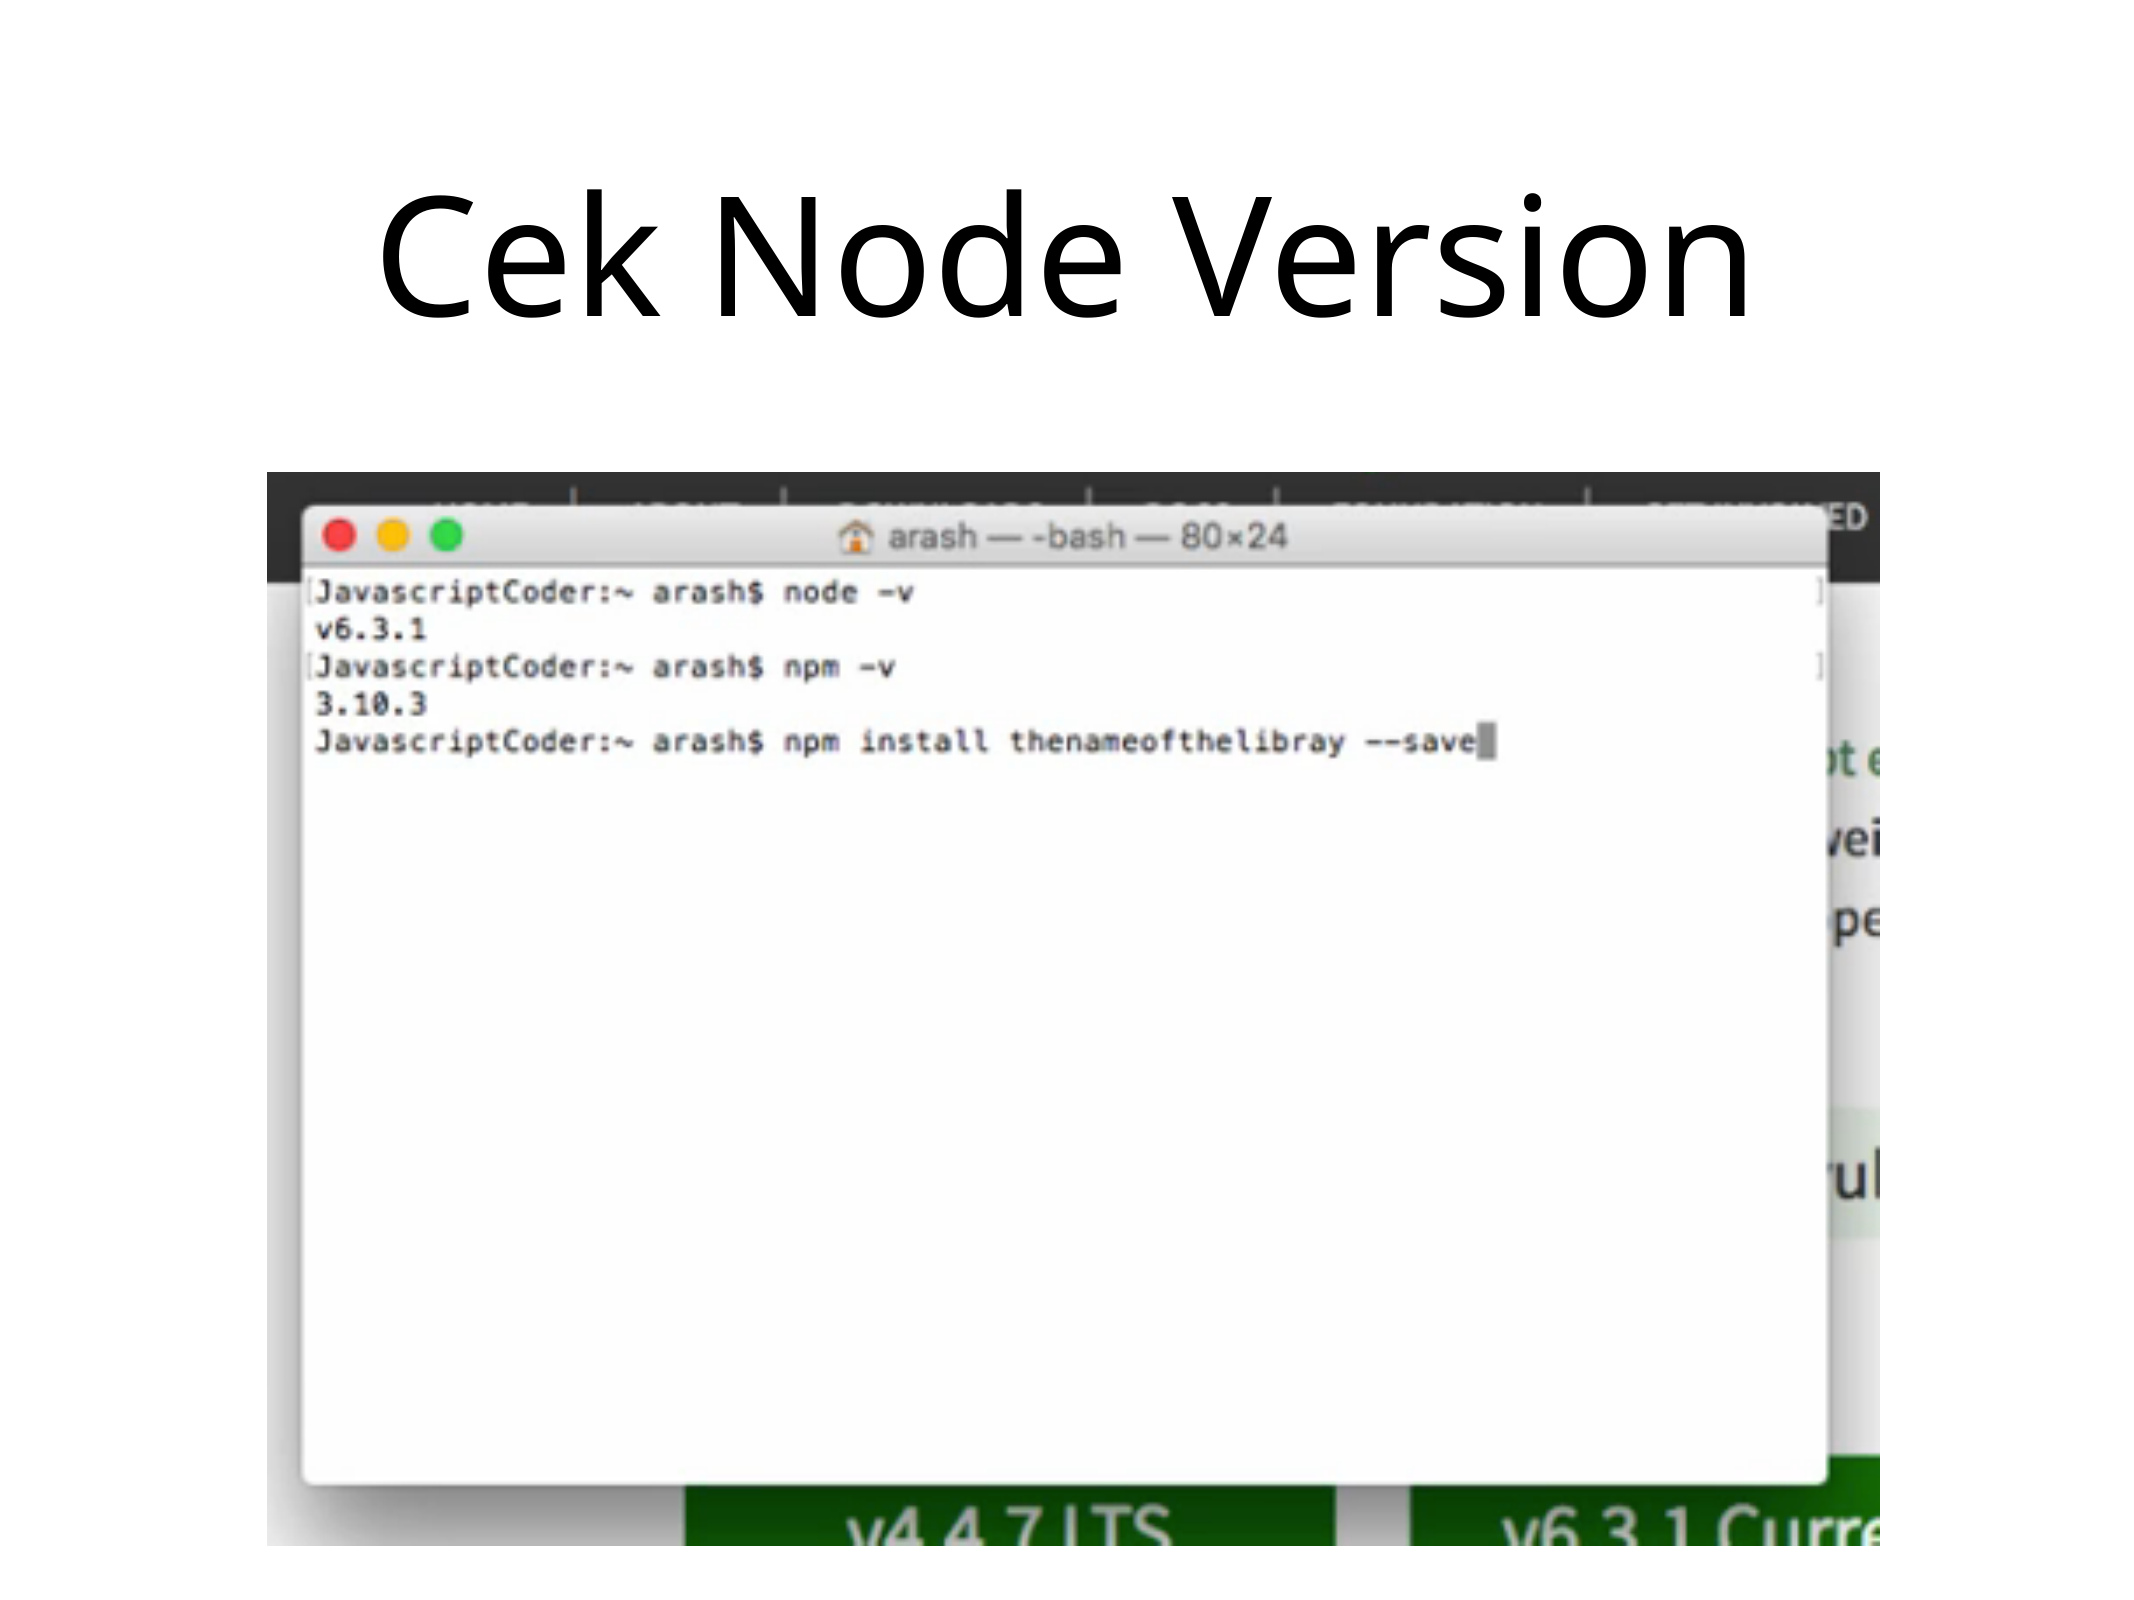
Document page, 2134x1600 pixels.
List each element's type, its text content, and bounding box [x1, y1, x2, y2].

title Cek Node Version [155, 72, 1978, 428]
picture [267, 471, 1880, 1546]
